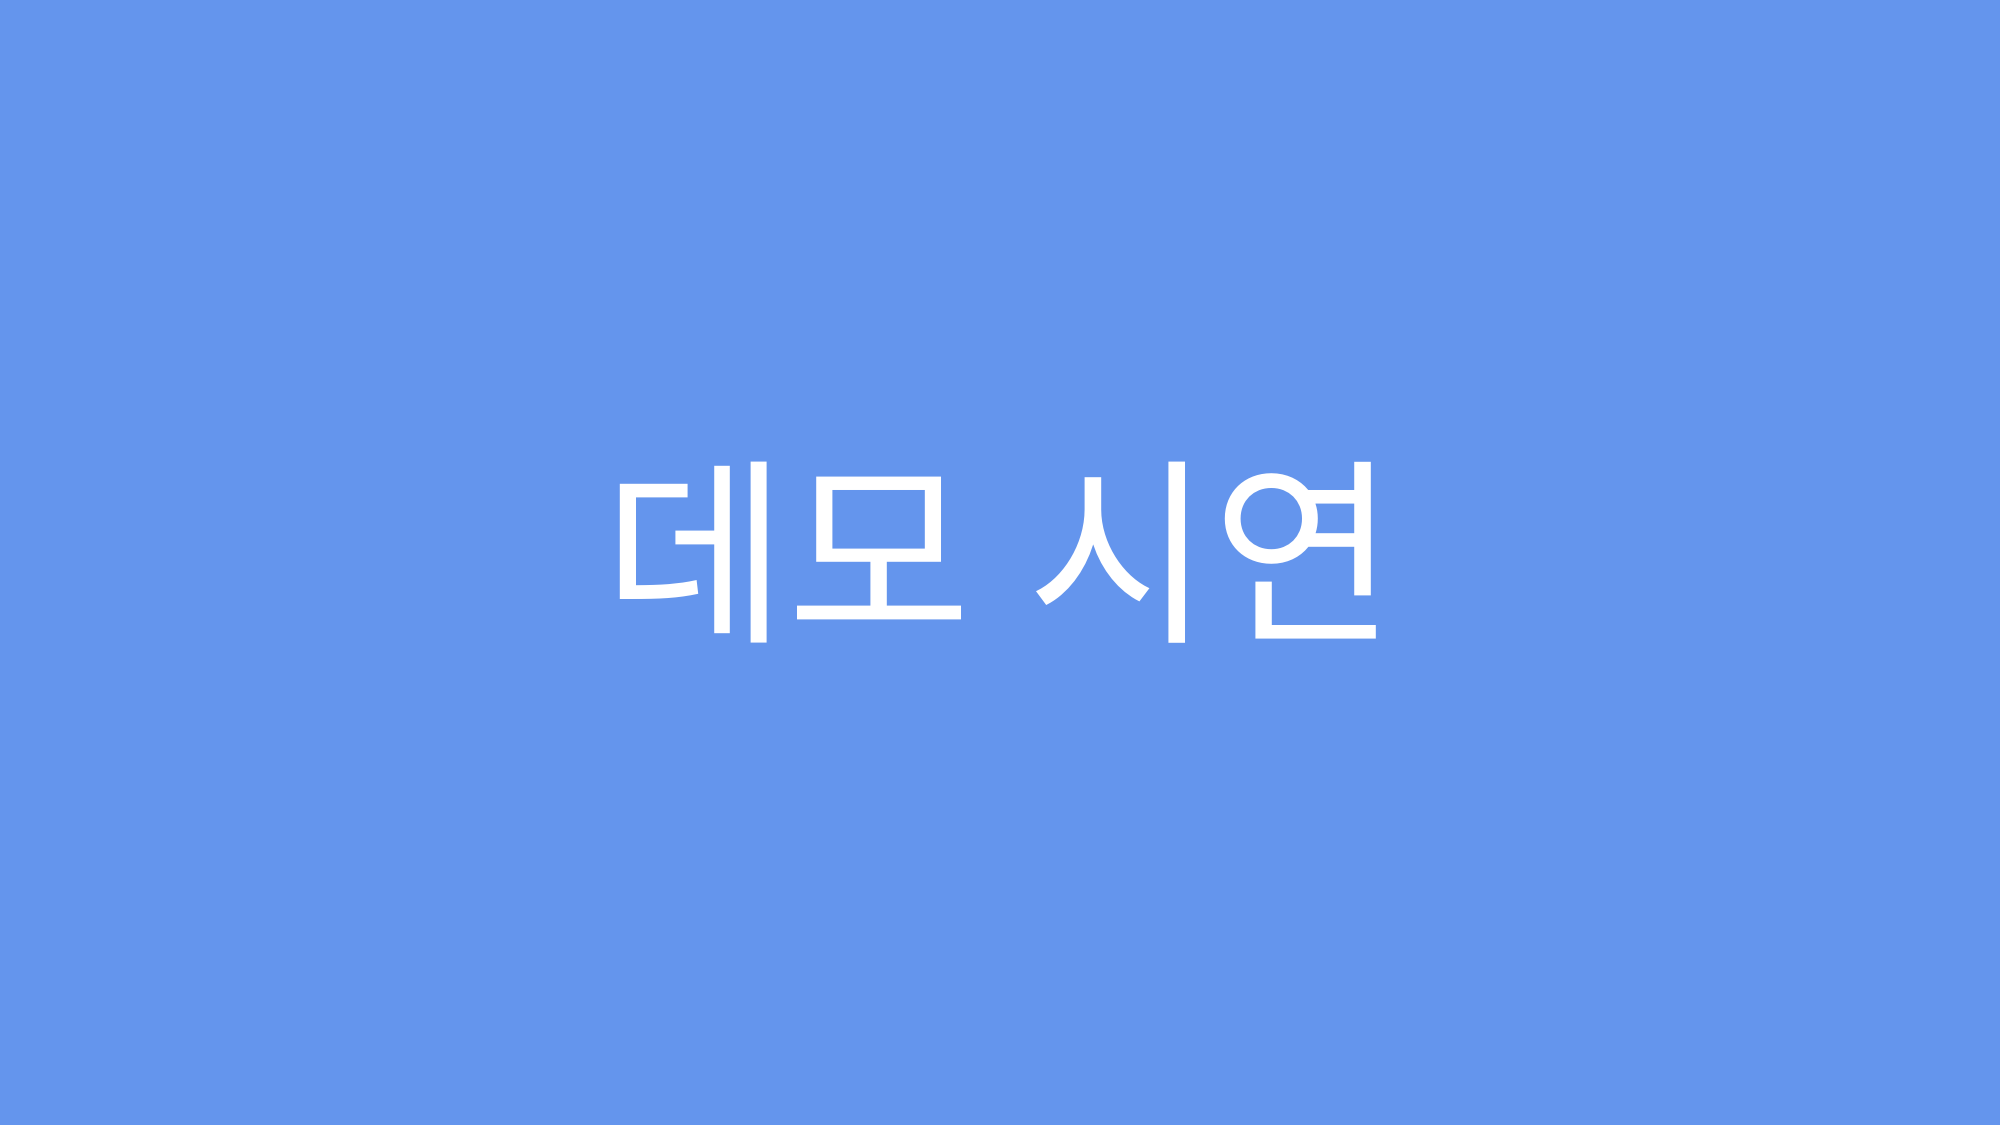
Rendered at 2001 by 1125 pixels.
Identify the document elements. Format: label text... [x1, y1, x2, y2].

title 데모 시연 [545, 379, 1455, 745]
